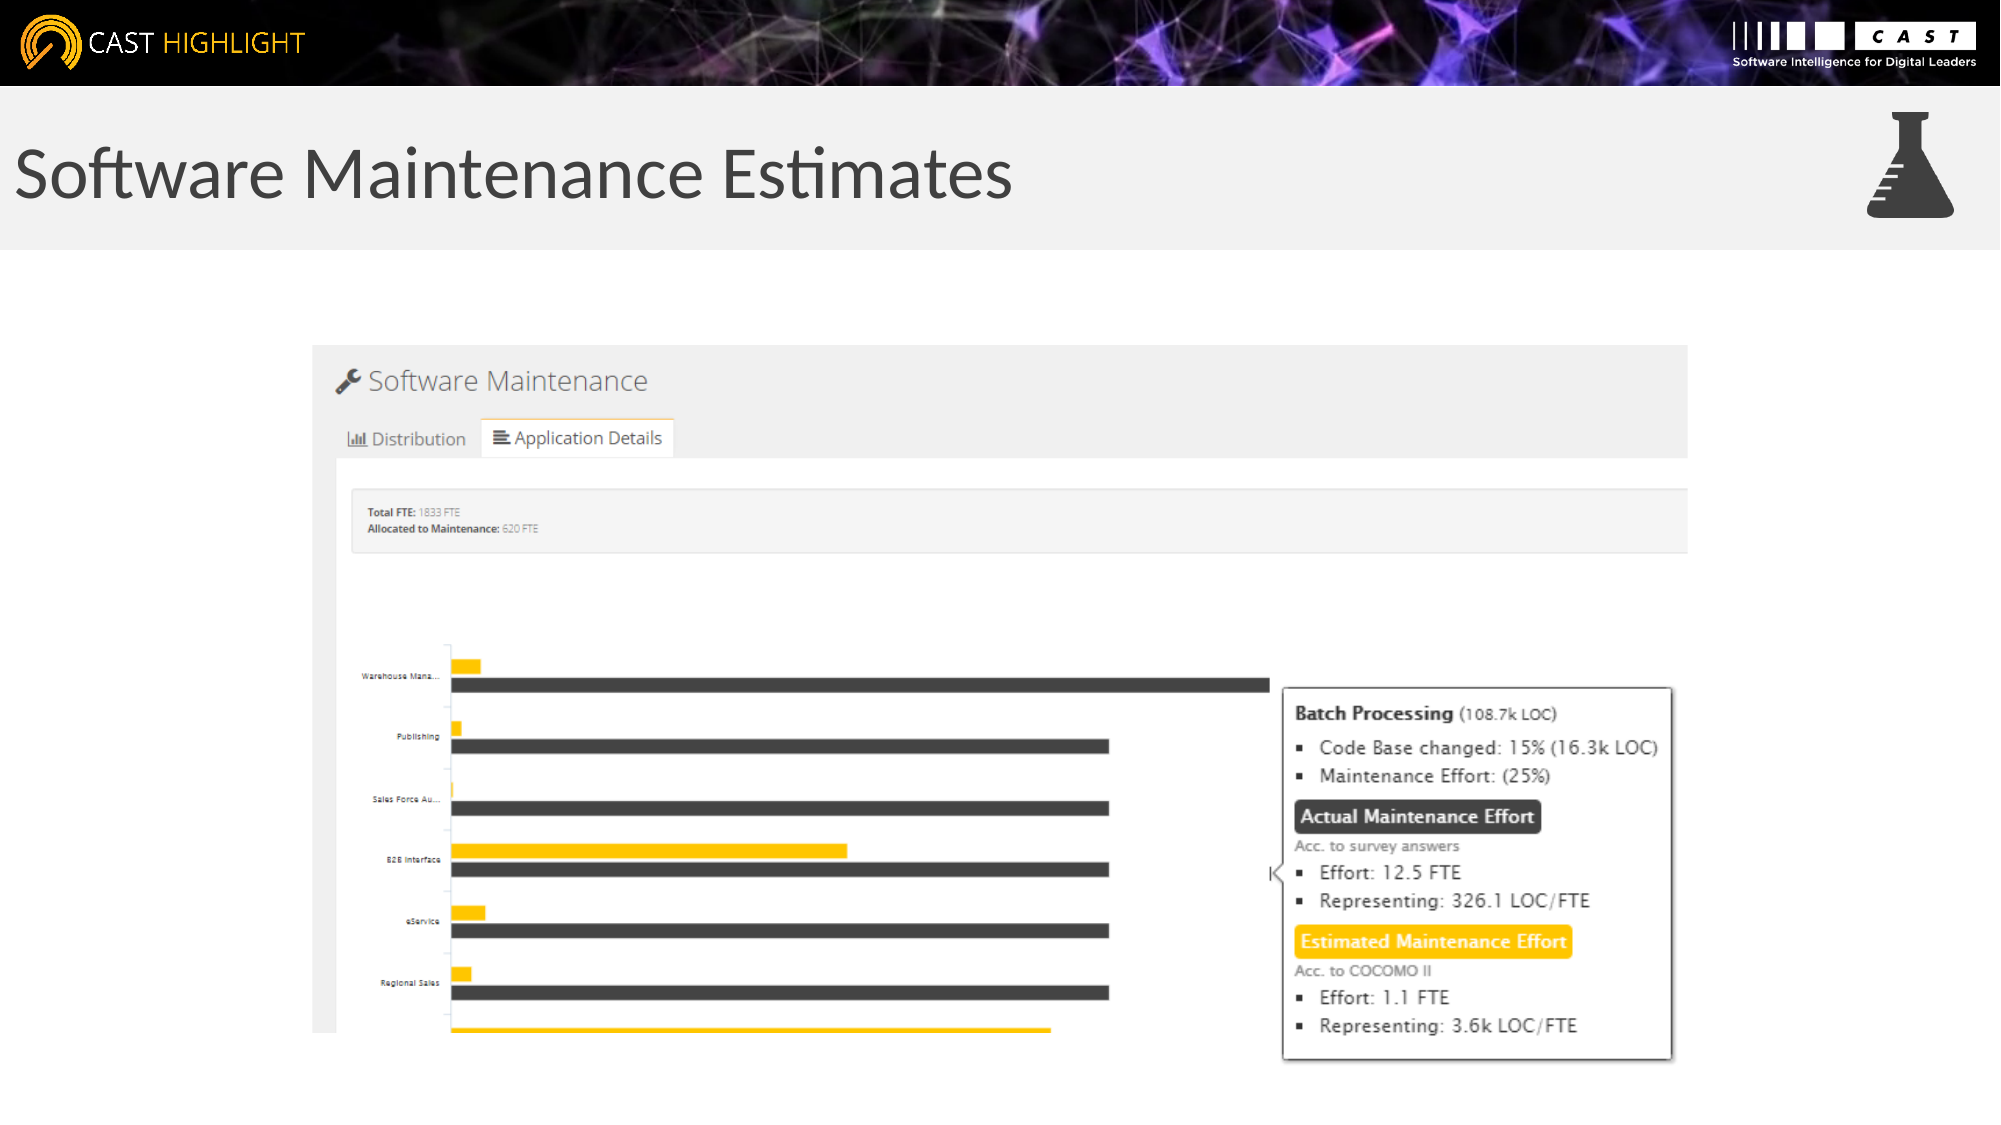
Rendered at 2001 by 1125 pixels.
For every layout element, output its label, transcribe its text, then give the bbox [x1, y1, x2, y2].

text_box Software Maintenance Estimates [0, 85, 2000, 252]
picture [0, 0, 2000, 85]
picture [312, 344, 1688, 1076]
picture [1856, 112, 1963, 219]
